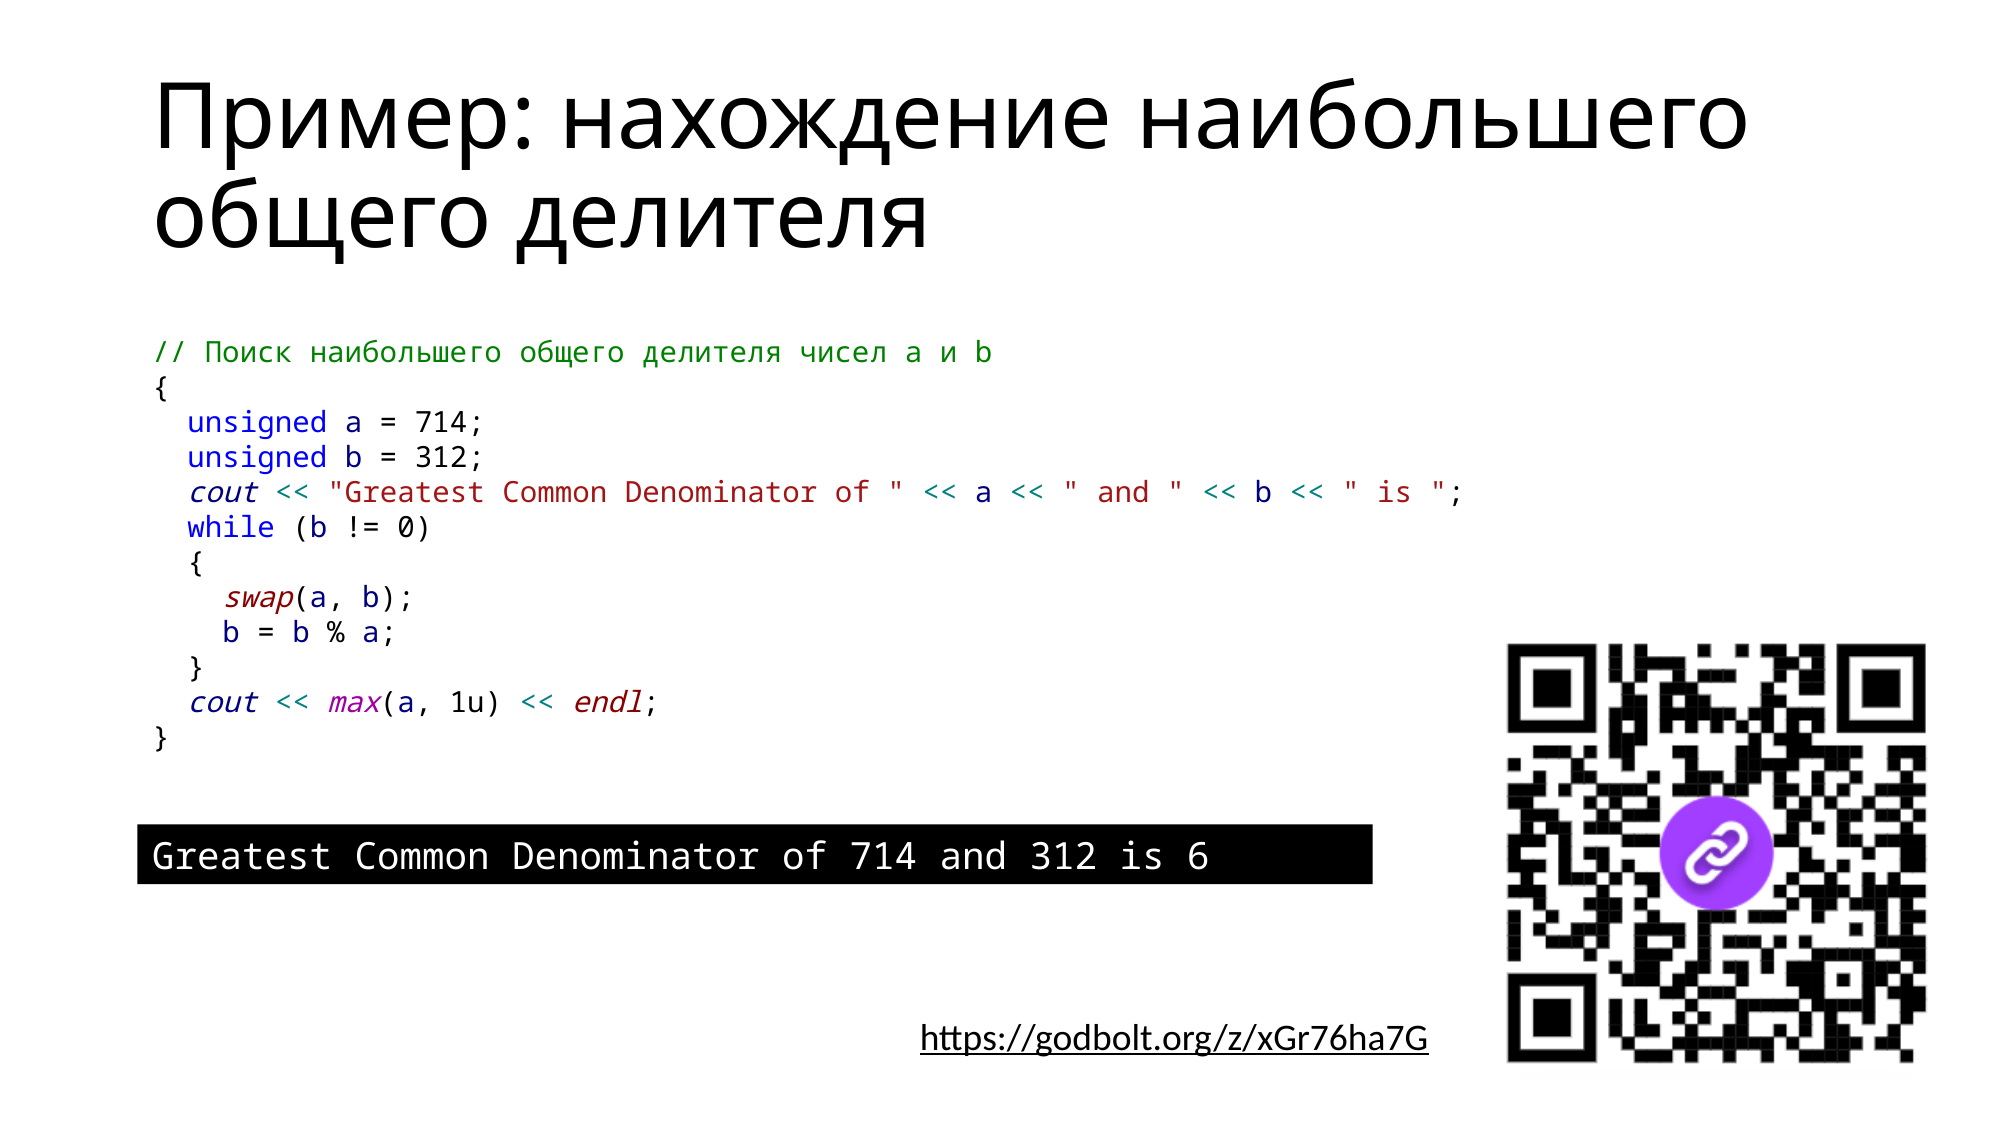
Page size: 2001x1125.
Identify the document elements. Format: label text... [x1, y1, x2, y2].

text_box Greatest Common Denominator of 714 and 312 is 6 [137, 824, 1373, 885]
text_box // Поиск наибольшего общего делителя чисел a и b { unsigned a = 714; unsigned b = 312; cout << "Greatest Common Denominator of " << a << " and " << b << " is "; while (b != 0) { swap(a, b); b = b % a; } cout << max(a, 1u) << endl; } [137, 326, 1673, 761]
picture [1496, 630, 1940, 1080]
title Пример: нахождение наибольшего общего делителя [137, 59, 1863, 278]
text_box https://godbolt.org/z/xGr76ha7G [905, 1005, 1496, 1065]
